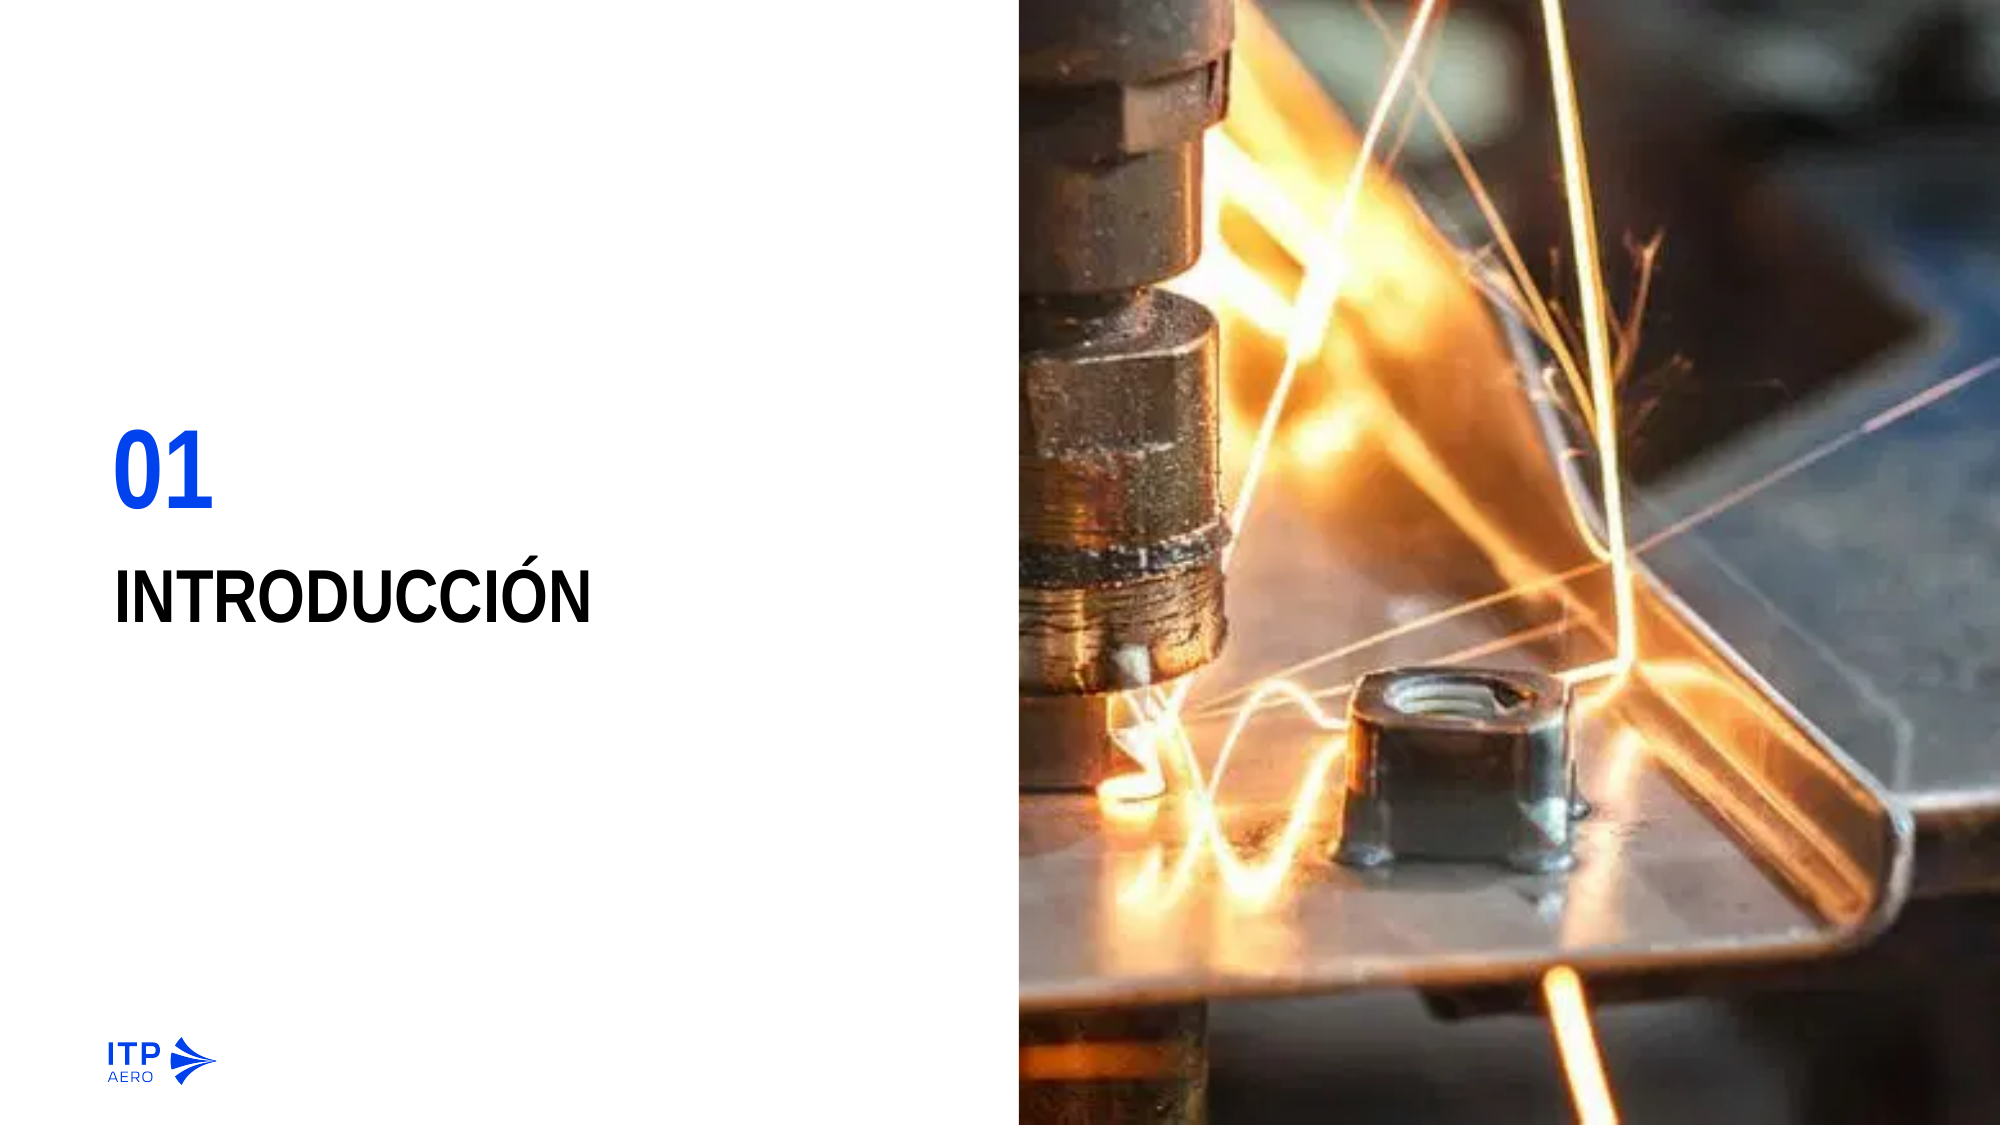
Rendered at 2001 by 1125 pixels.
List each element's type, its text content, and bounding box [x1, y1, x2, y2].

picture [1018, 0, 2000, 1125]
list 01 [97, 416, 330, 528]
list INTRODUCCIÓN [99, 550, 728, 783]
picture [85, 1014, 239, 1108]
